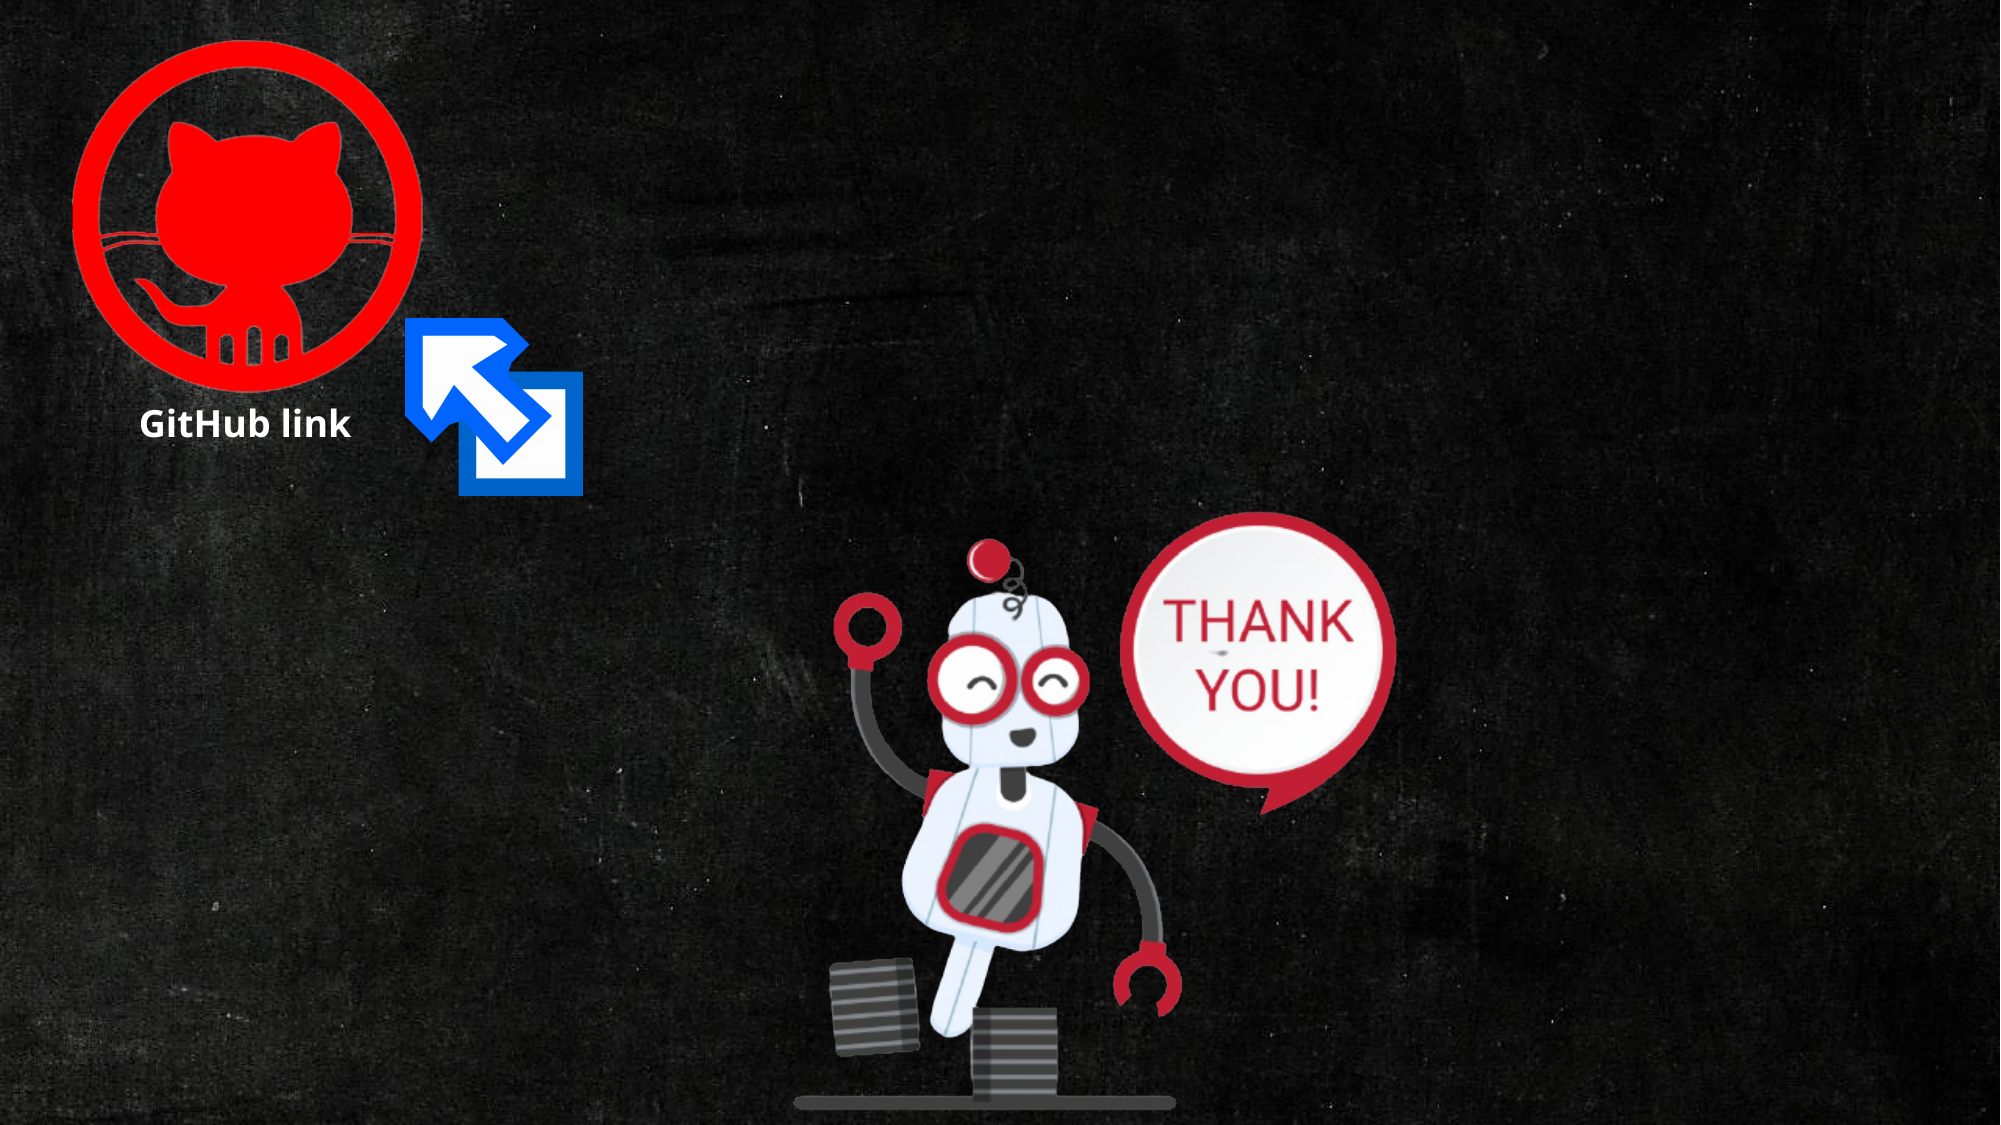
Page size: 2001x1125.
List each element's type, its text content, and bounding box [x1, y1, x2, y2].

picture [0, 0, 2000, 1125]
text_box GitHub link [123, 393, 386, 453]
